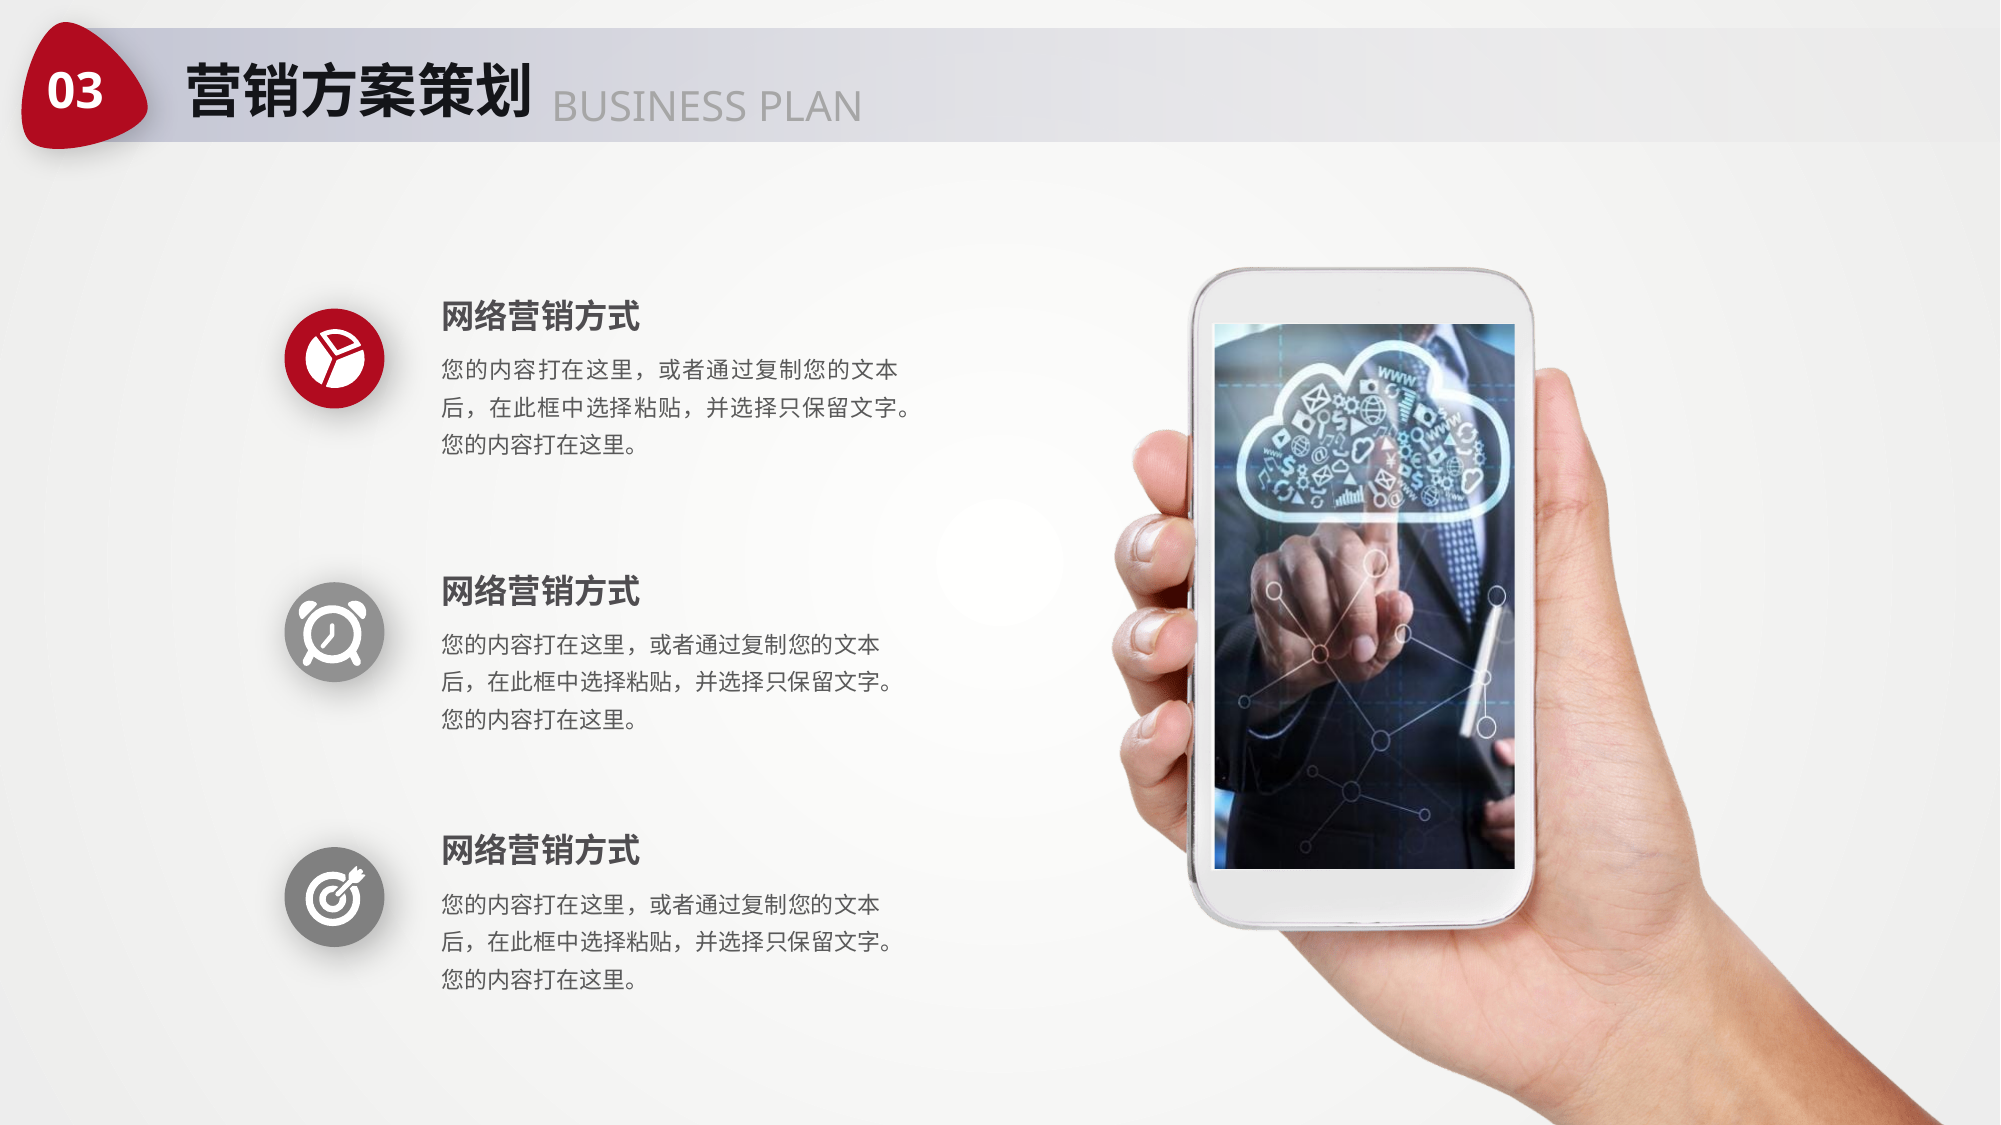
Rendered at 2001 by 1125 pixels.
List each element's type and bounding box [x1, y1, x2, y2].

text_box [297, 599, 368, 666]
text_box [284, 582, 385, 683]
picture [1107, 261, 1948, 1125]
text_box [305, 865, 366, 927]
text_box [426, 562, 895, 742]
text_box [426, 287, 914, 467]
text_box [426, 822, 895, 1002]
text_box [284, 847, 385, 948]
text_box [284, 308, 385, 409]
text_box [304, 327, 366, 389]
text_box [13, 20, 2000, 147]
